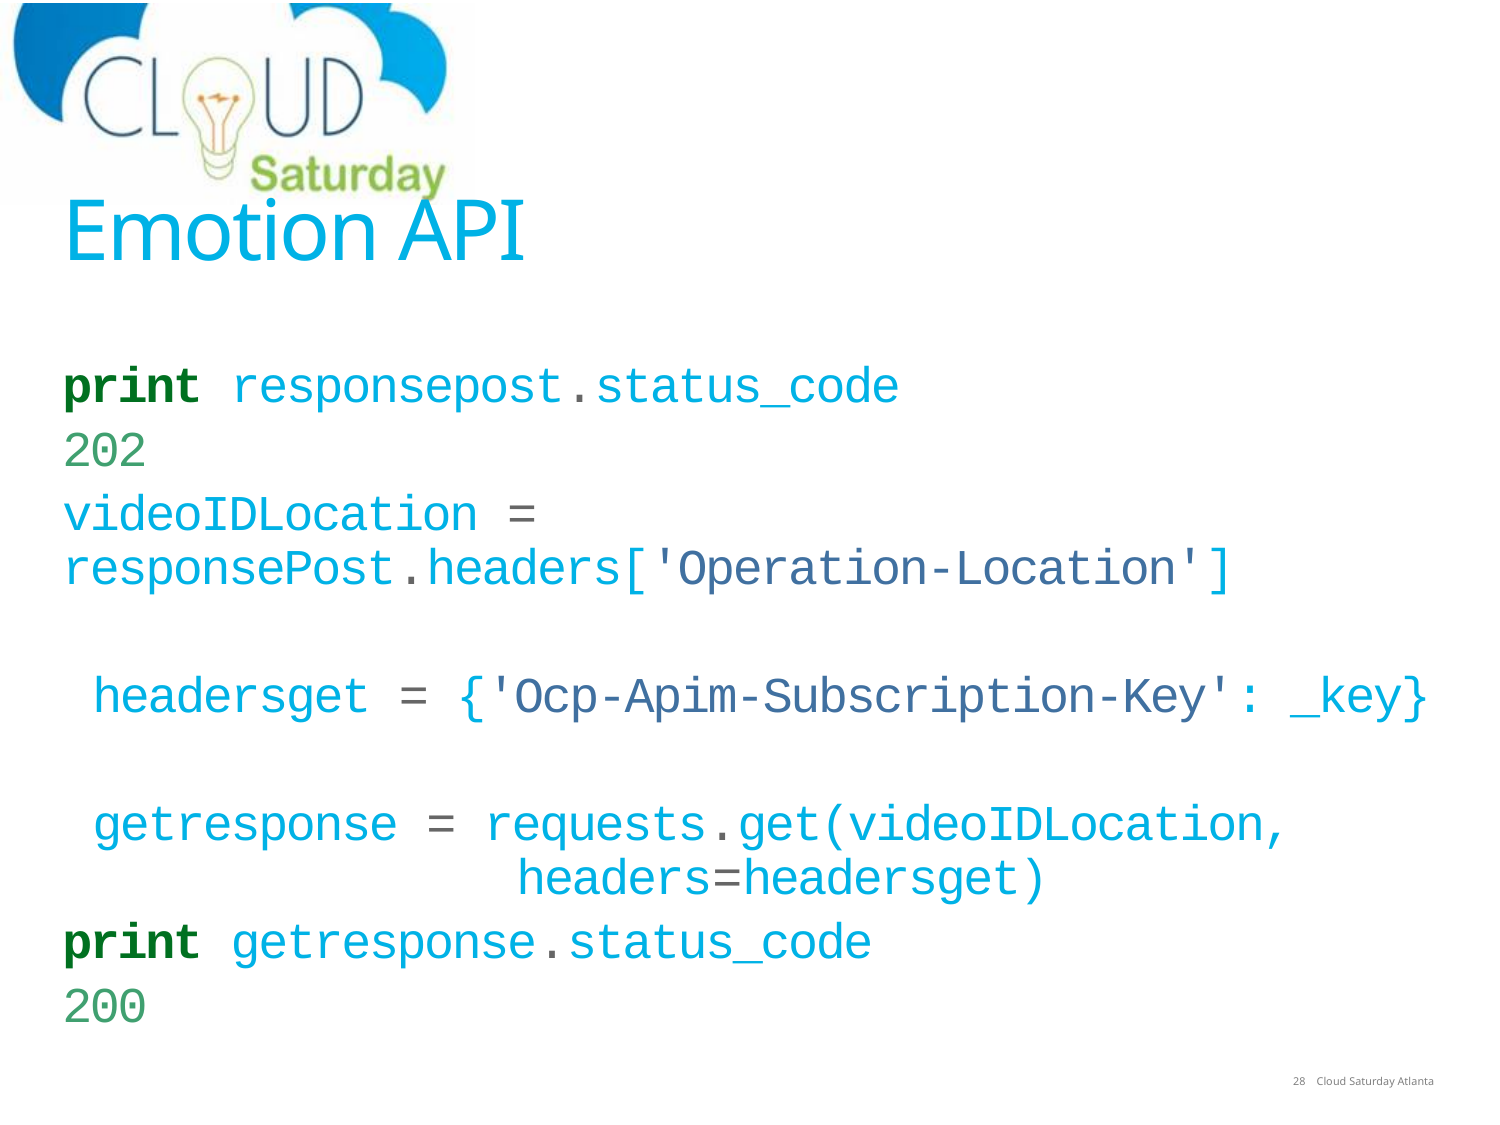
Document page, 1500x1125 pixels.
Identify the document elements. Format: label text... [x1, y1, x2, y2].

title Emotion API [62, 187, 1435, 280]
picture [0, 3, 475, 205]
list print responsepost.status_code 202 videoIDLocation = responsePost.headers['Operation-Location'] headersget = {'Ocp-Apim-Subscription-Key': _key} getresponse = requests.get(videoIDLocation, headers=headersget) print getresponse.status_code 200 [62, 359, 1435, 1057]
